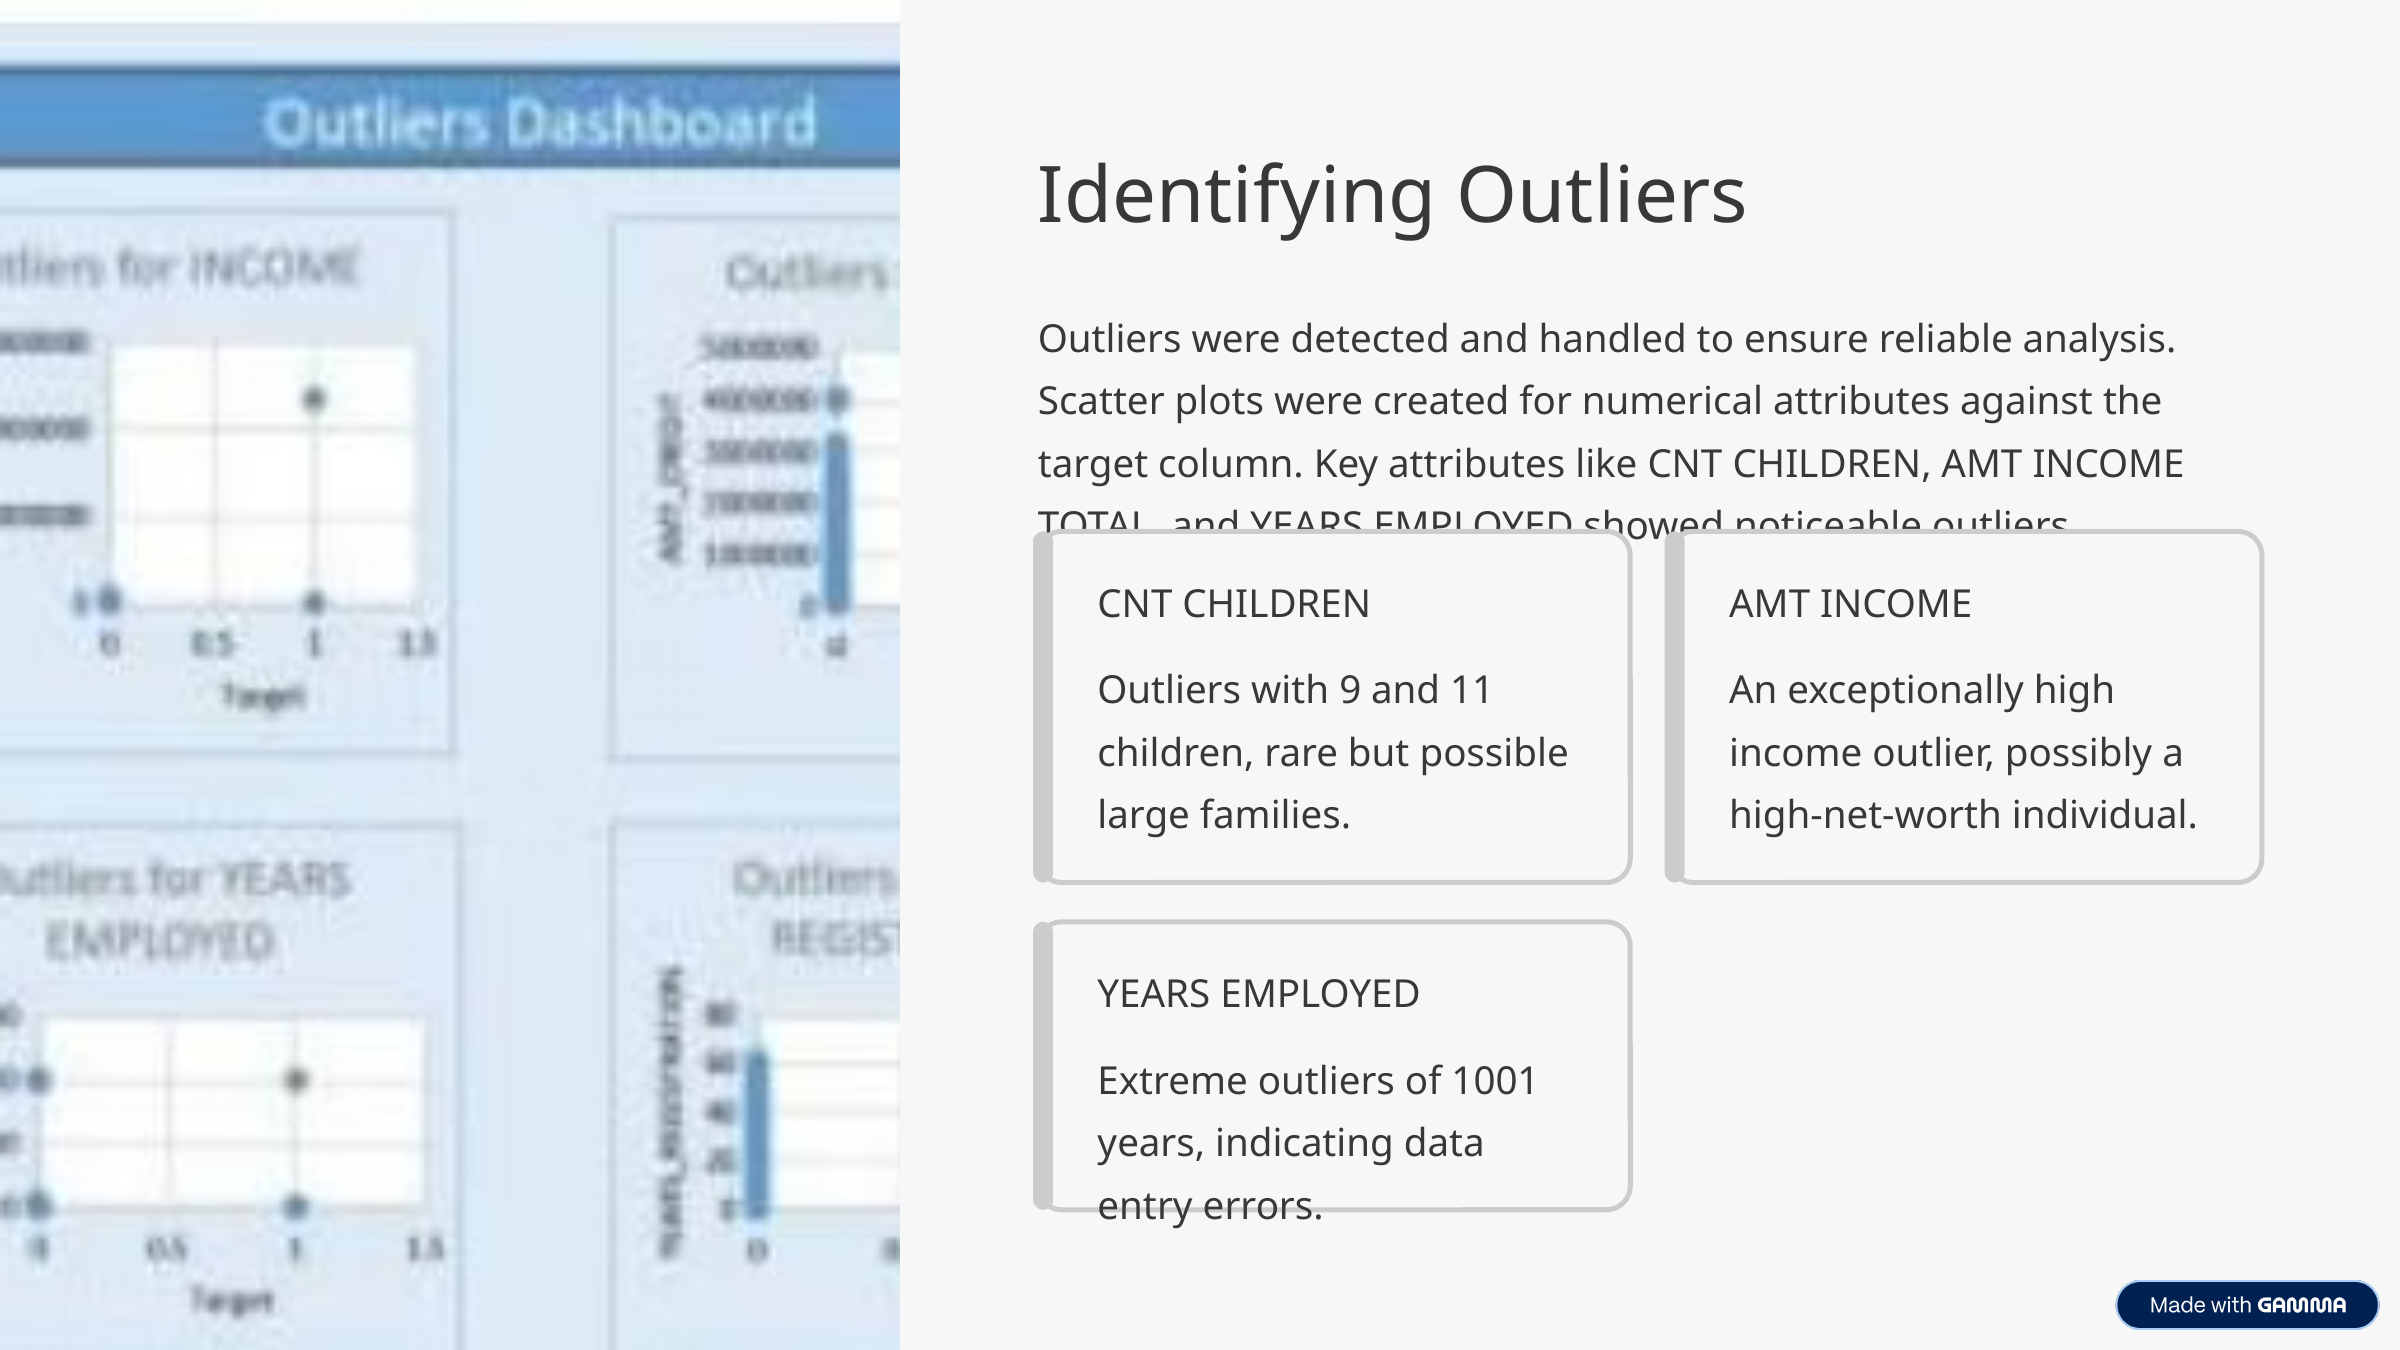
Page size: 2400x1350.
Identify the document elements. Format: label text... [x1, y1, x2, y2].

text_box [1033, 921, 1054, 1210]
text_box CNT CHILDREN [1097, 575, 1492, 626]
text_box [1050, 921, 1631, 1210]
text_box YEARS EMPLOYED [1097, 966, 1492, 1016]
text_box [1033, 531, 1054, 883]
text_box An exceptionally high income outlier, possibly a high-net-worth individual. [1729, 648, 2218, 838]
text_box [1051, 531, 1631, 883]
text_box [1664, 531, 1685, 883]
picture [2106, 1271, 2389, 1339]
picture [0, 0, 900, 1350]
text_box Outliers were detected and handled to ensure reliable analysis. Scatter plots were created for numerical attributes against the target column. Key attributes like CNT CHILDREN, AMT INCOME TOTAL, and YEARS EMPLOYED showed noticeable outliers. [1038, 297, 2262, 488]
text_box Extreme outliers of 1001 years, indicating data entry errors. [1097, 1039, 1586, 1166]
text_box Outliers with 9 and 11 children, rare but possible large families. [1097, 648, 1586, 775]
text_box [1682, 531, 2262, 883]
text_box Identifying Outliers [1038, 140, 1827, 239]
text_box AMT INCOME [1729, 575, 2124, 626]
